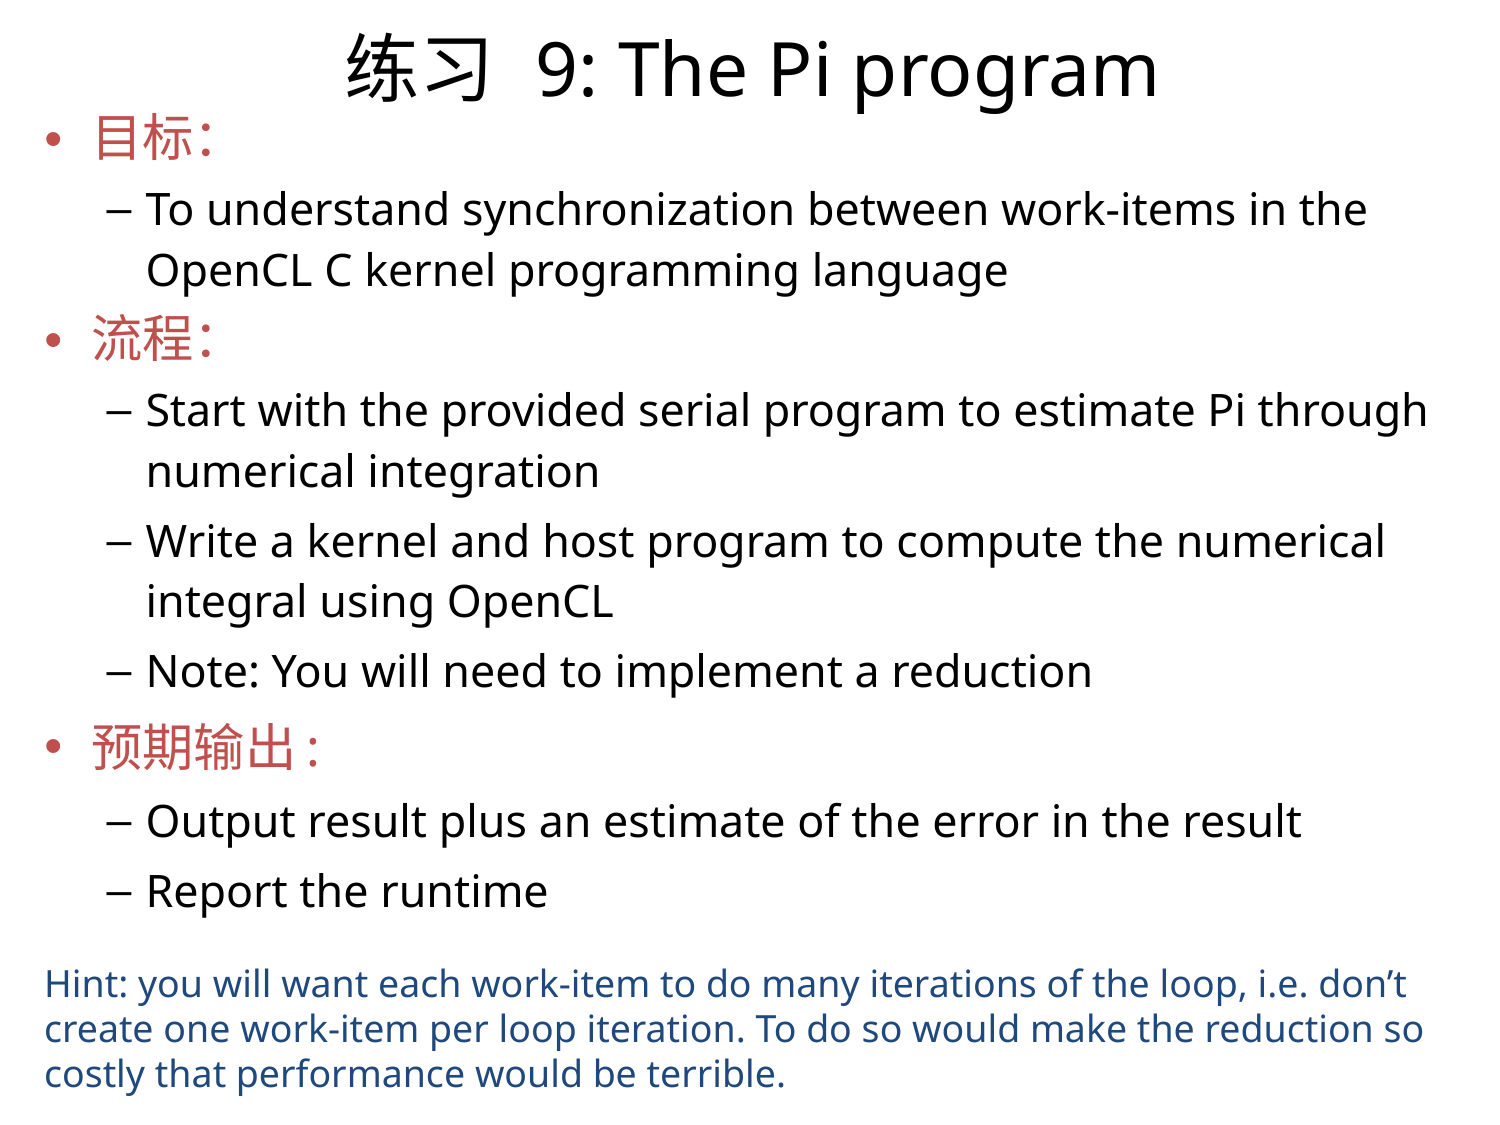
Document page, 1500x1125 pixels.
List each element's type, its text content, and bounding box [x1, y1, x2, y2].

text_box 目标： To understand synchronization between work-items in the OpenCL C kernel programming language 流程： Start with the provided serial program to estimate Pi through numerical integration Write a kernel and host program to compute the numerical integral using OpenCL Note: You will need to implement a reduction 预期输出: Output result plus an estimate of the error in the result Report the runtime [29, 101, 1471, 928]
text_box 练习 9: The Pi program [5, 0, 1500, 161]
text_box Hint: you will want each work-item to do many iterations of the loop, i.e. don’t create one work-item per loop iteration. To do so would make the reduction so costly that performance would be terrible. [29, 952, 1483, 1125]
